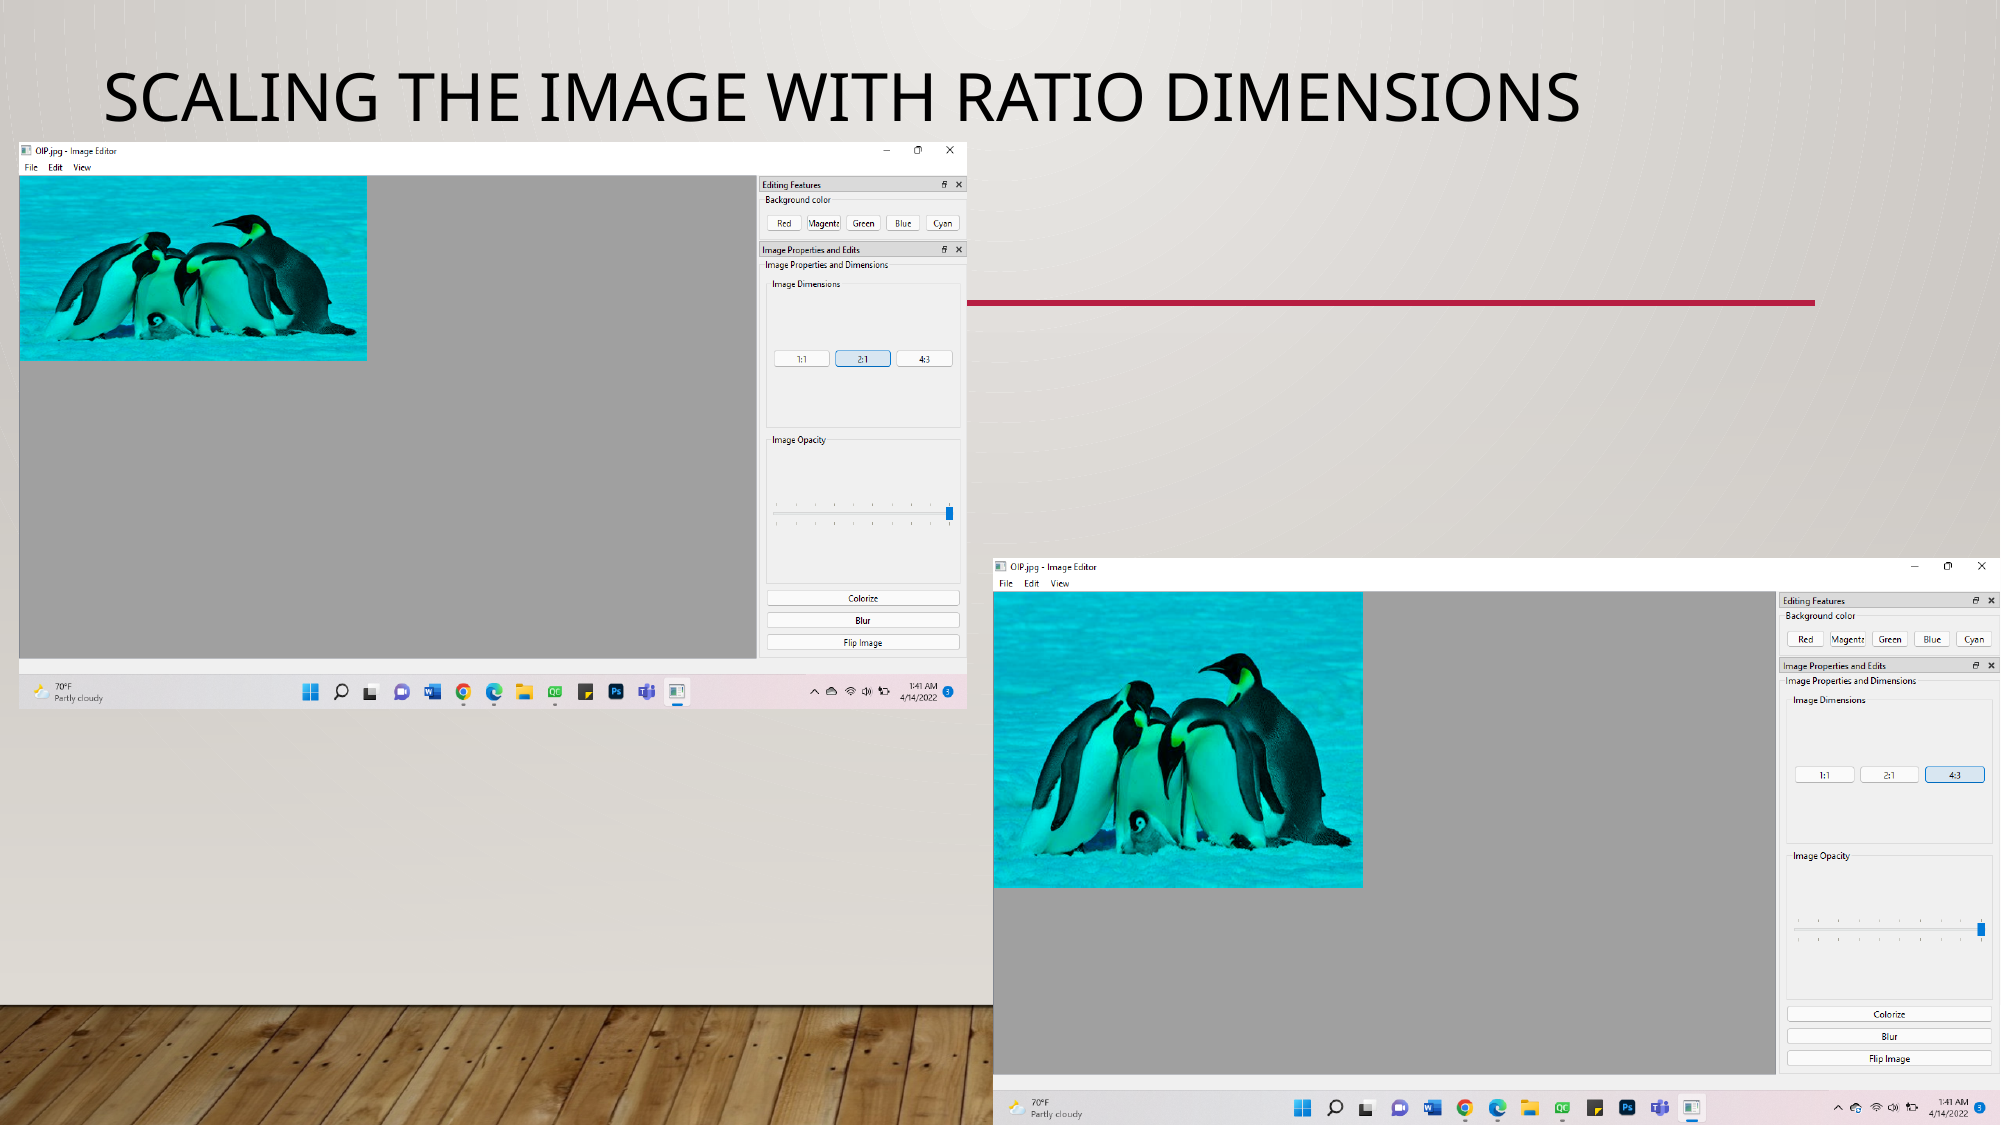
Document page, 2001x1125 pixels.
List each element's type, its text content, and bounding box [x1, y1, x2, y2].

title Scaling the image with ratio dimensions [88, 56, 1664, 229]
picture [0, 558, 2000, 1125]
picture [19, 141, 967, 709]
